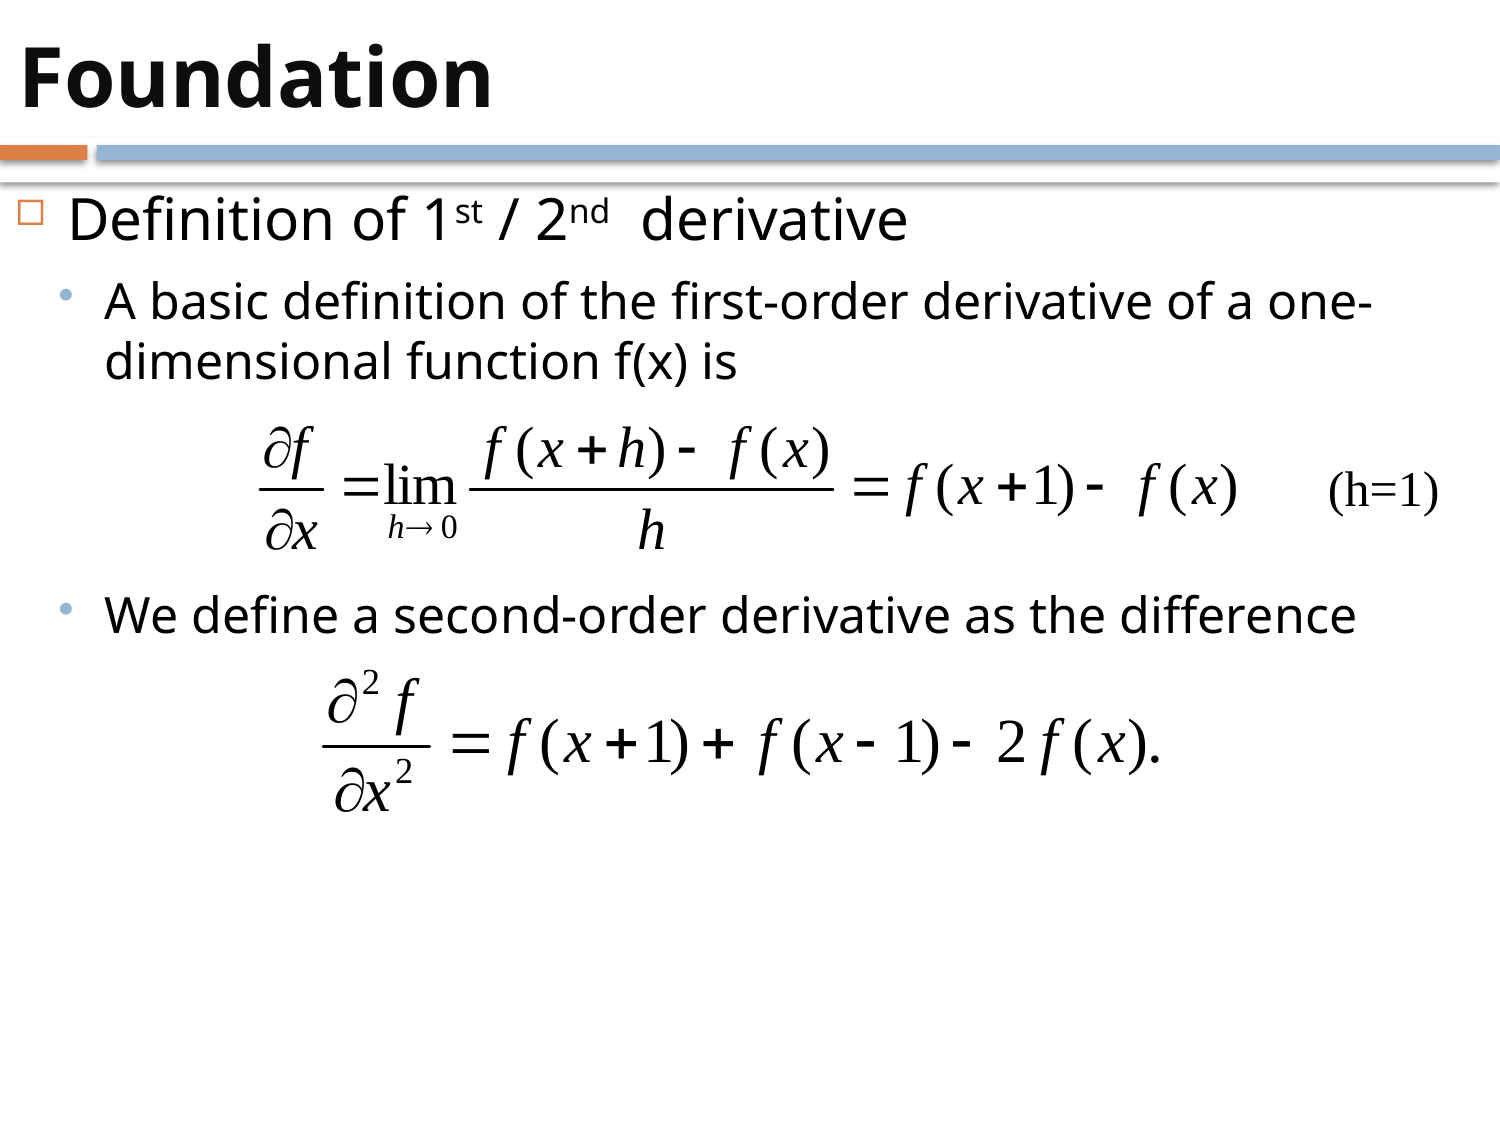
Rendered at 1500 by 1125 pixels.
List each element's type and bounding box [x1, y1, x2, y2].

title [3, 0, 1500, 150]
text_box [1313, 449, 1455, 524]
list [0, 174, 1500, 1088]
text_box [312, 652, 1170, 826]
